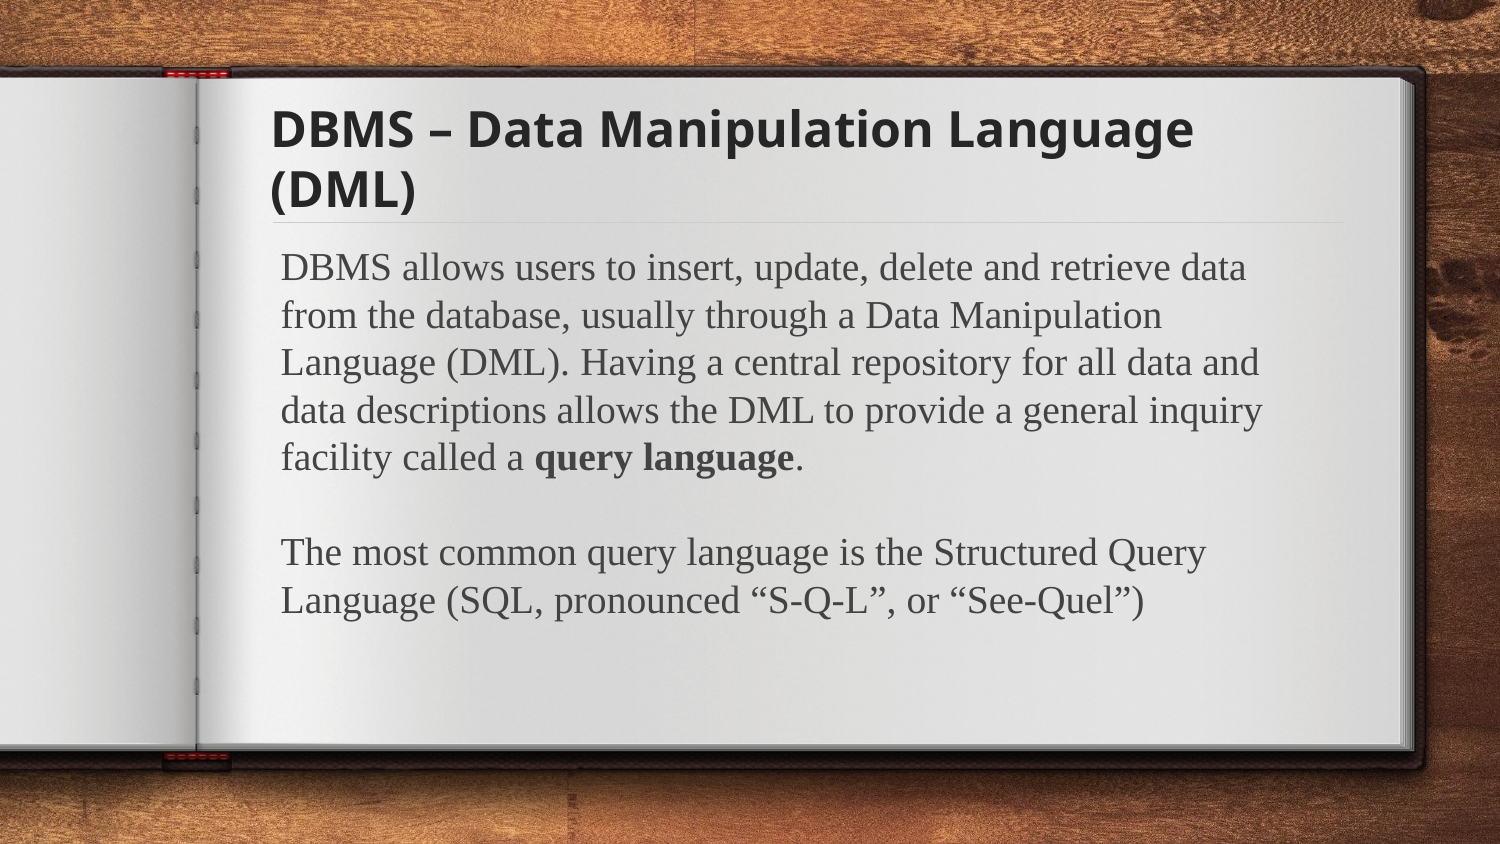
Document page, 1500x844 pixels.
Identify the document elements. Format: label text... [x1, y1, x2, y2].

picture [0, 0, 1500, 844]
list DBMS allows users to insert, update, delete and retrieve data from the database, usually through a Data Manipulation Language (DML). Having a central repository for all data and data descriptions allows the DML to provide a general inquiry facility called a query language. The most common query language is the Structured Query Language (SQL, pronounced “S-Q-L”, or “See-Quel”) [255, 226, 1341, 726]
title DBMS – Data Manipulation Language (DML) [255, 117, 1341, 226]
